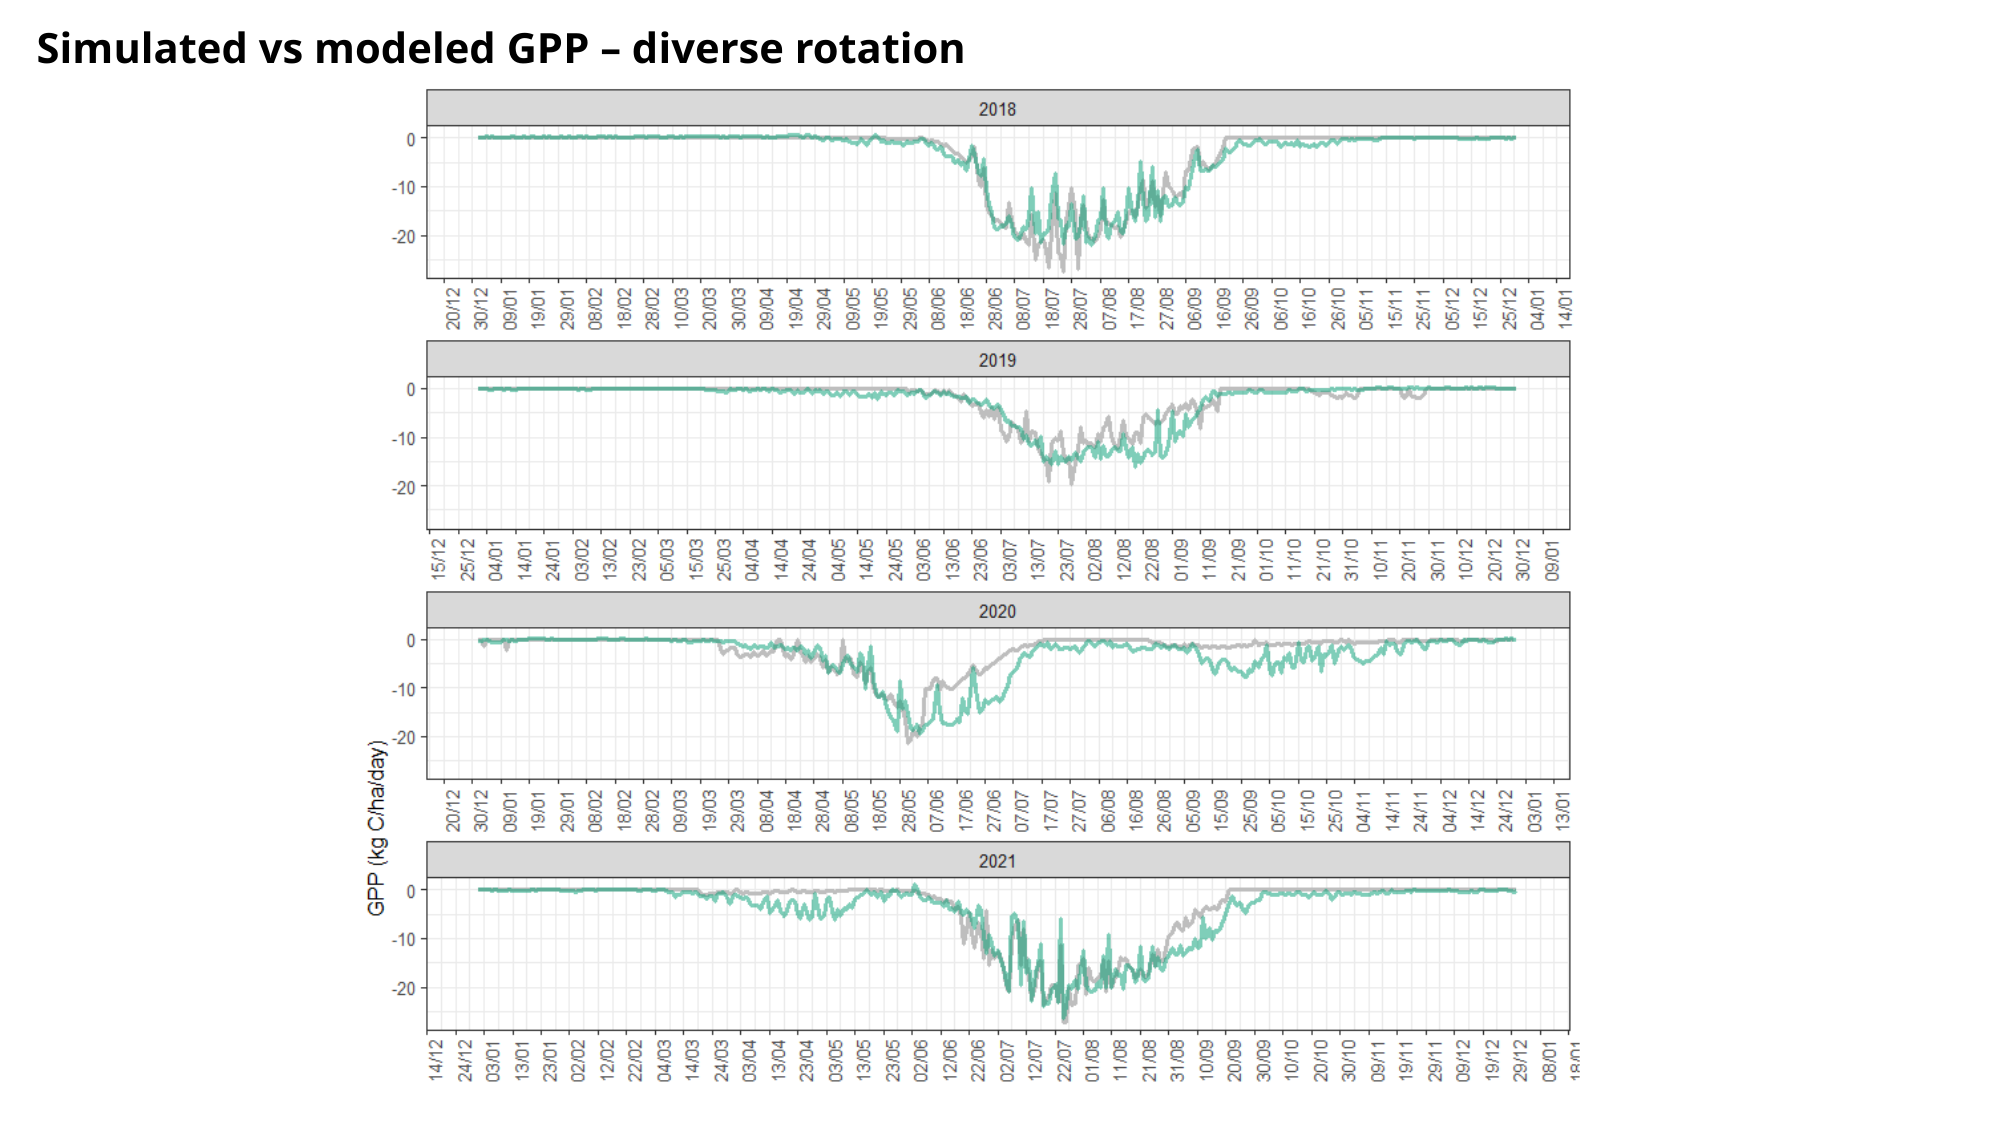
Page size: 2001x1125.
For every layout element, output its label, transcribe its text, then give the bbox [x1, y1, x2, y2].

picture [356, 79, 1581, 1091]
text_box Simulated vs modeled GPP – diverse rotation [21, 14, 1879, 80]
